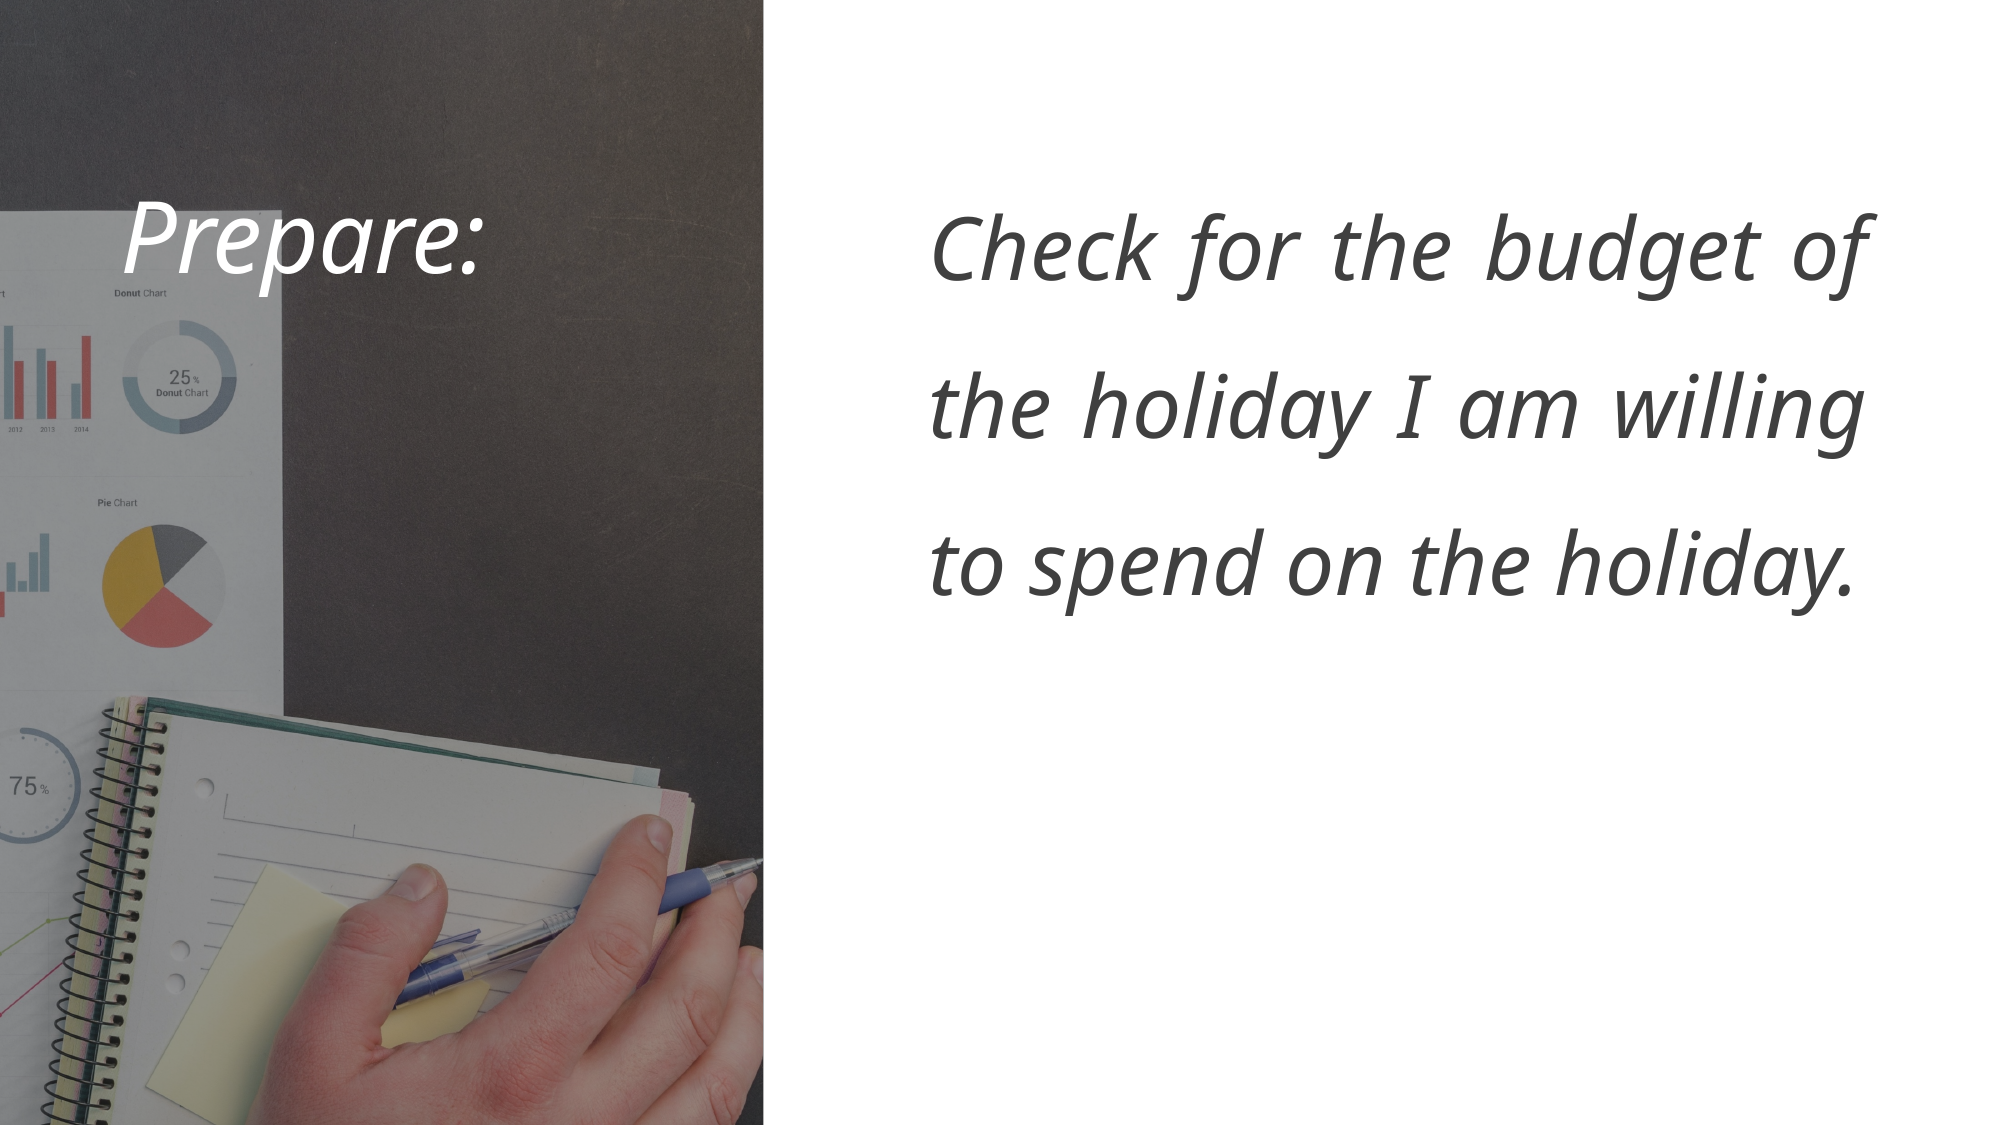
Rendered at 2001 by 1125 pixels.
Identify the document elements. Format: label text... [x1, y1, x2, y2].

picture [0, 0, 763, 1125]
list Check for the budget of the holiday I am willing to spend on the holiday. [895, 133, 1868, 1002]
